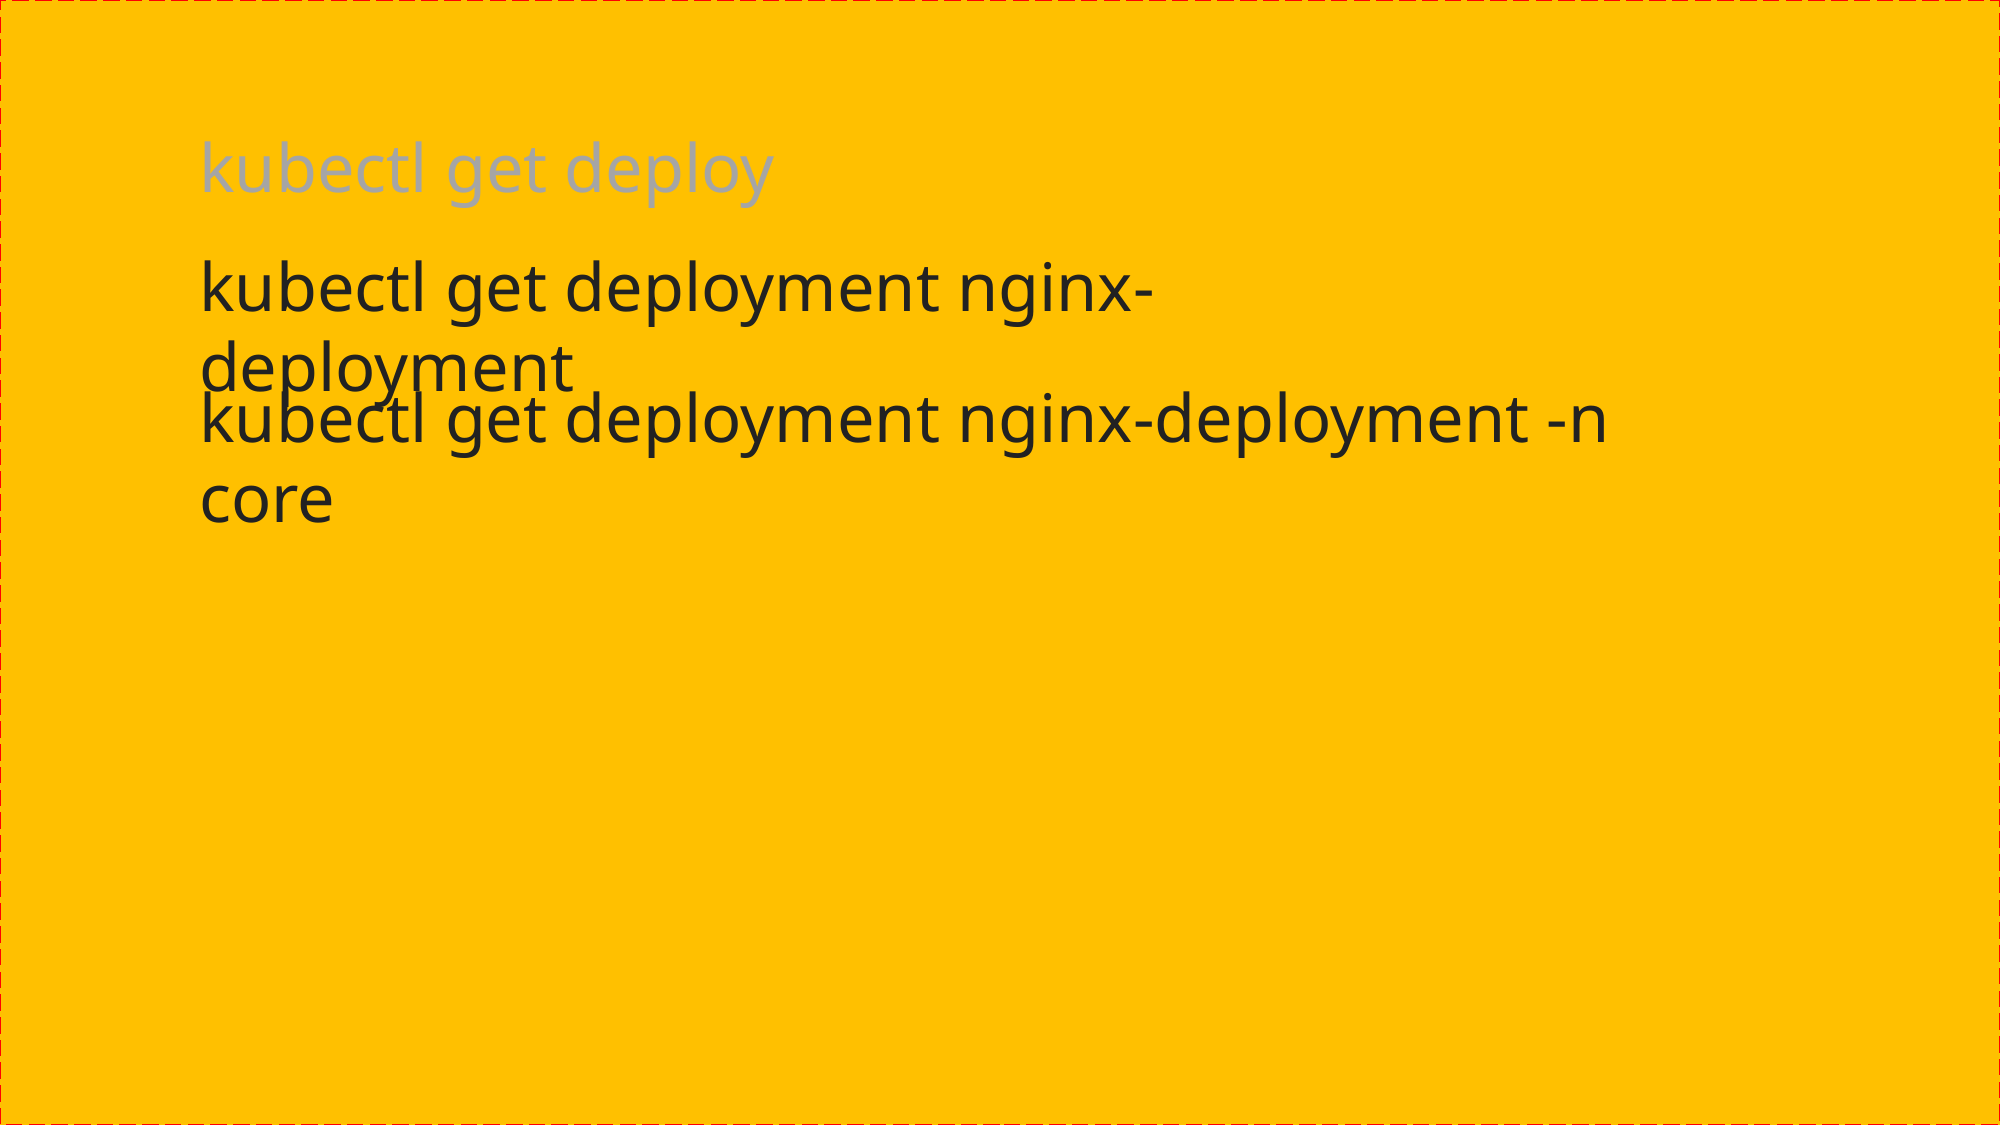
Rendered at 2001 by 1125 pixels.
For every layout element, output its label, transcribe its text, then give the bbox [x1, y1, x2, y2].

text_box kubectl get deployment nginx-deployment -n core [184, 368, 1656, 543]
text_box [0, 0, 2000, 1125]
text_box kubectl get deploy [184, 118, 890, 214]
text_box kubectl get deployment nginx-deployment [184, 237, 1529, 368]
